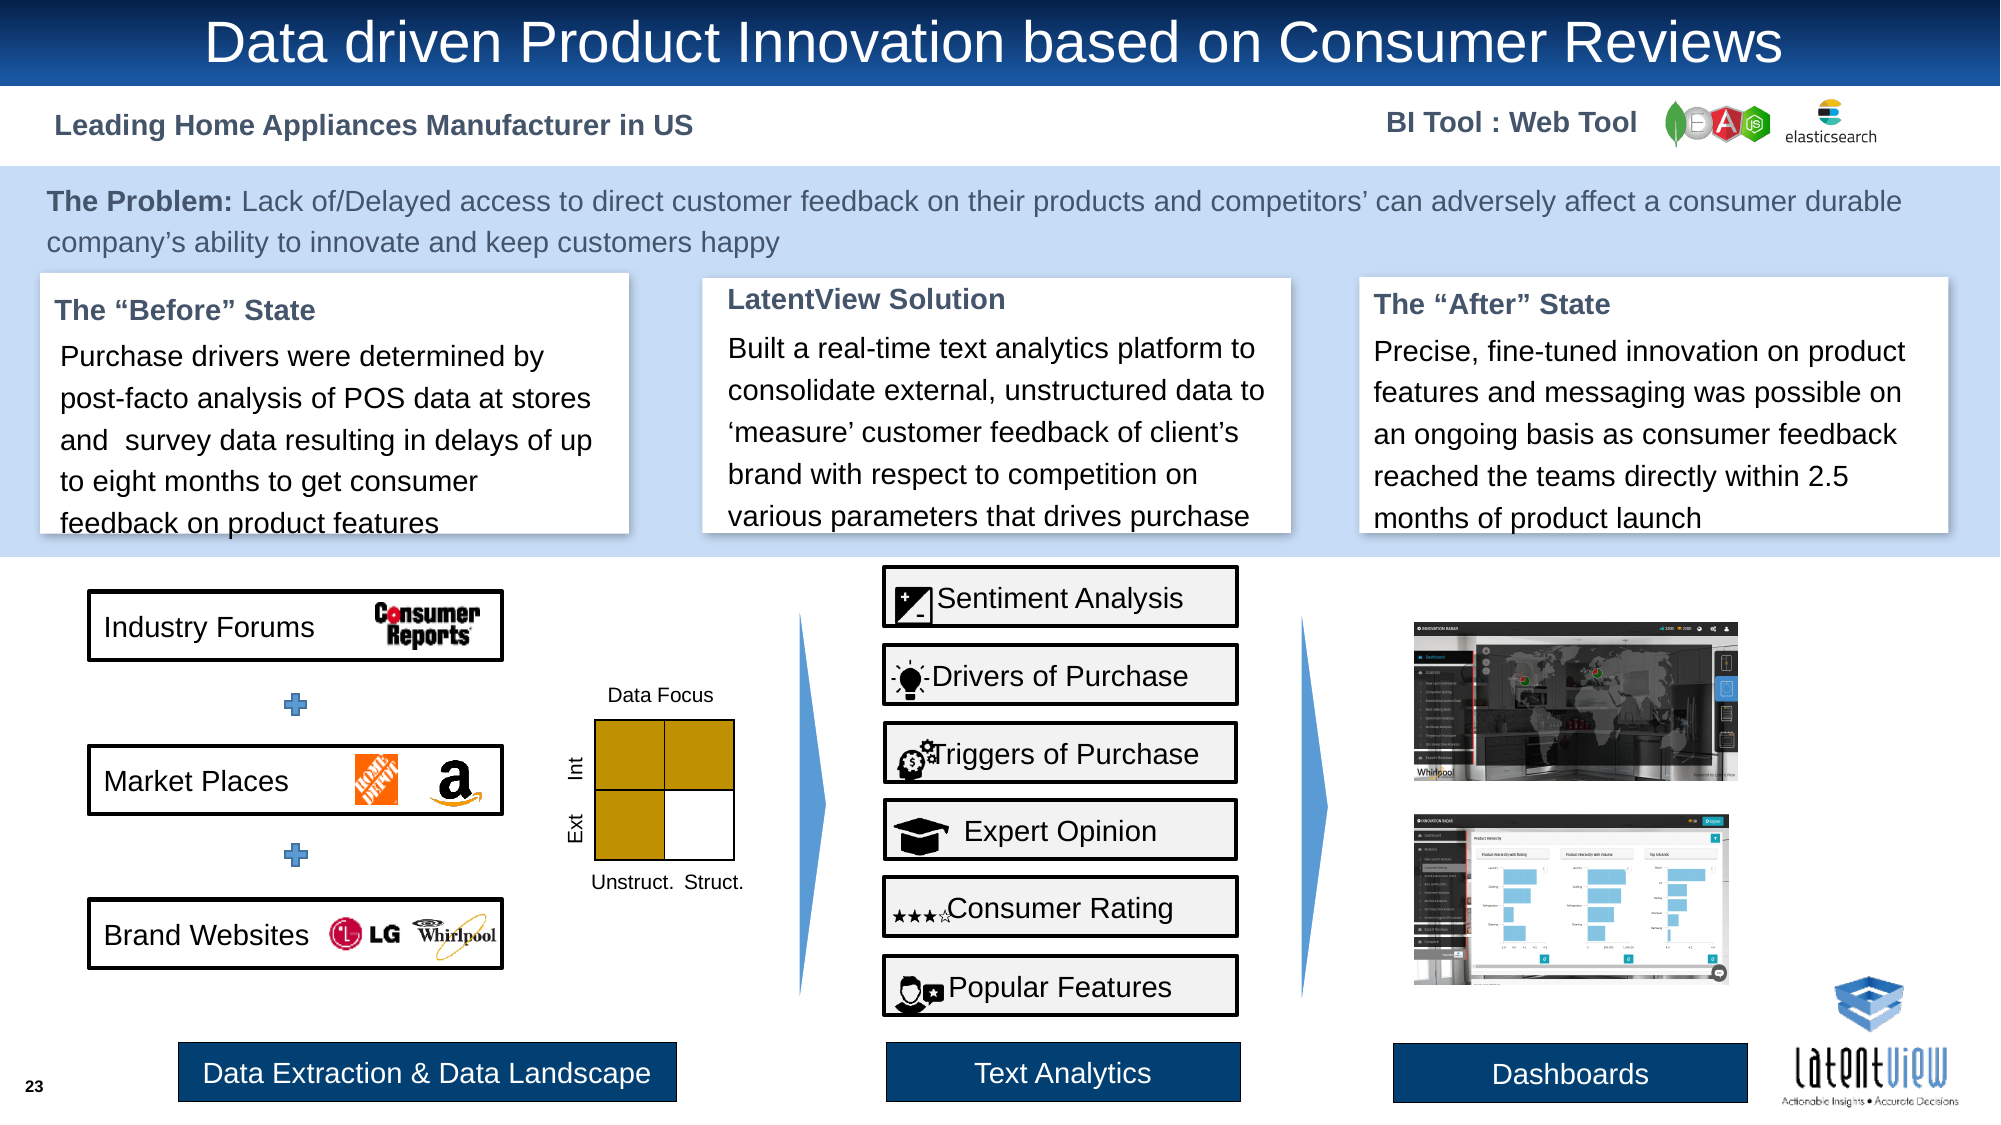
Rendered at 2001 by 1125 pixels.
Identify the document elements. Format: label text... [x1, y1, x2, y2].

text_box The “Before” State [39, 284, 456, 334]
text_box Sentiment Analysis [883, 567, 1238, 627]
text_box Ext [554, 799, 594, 860]
table_cell [596, 791, 664, 859]
picture [885, 813, 957, 859]
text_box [88, 899, 503, 968]
text_box Struct. [663, 860, 760, 901]
text_box LatentView Solution [712, 273, 1063, 324]
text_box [88, 591, 503, 660]
picture [882, 657, 938, 702]
text_box Precise, fine-tuned innovation on product features and messaging was possible on an ongoing basis as consumer feedback reached the teams directly within 2.5 months of product launch [1358, 317, 1958, 542]
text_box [88, 745, 503, 815]
text_box [1299, 589, 1330, 1025]
text_box BI Tool : Web Tool [1267, 72, 1654, 169]
text_box [284, 693, 307, 716]
text_box Data Focus [592, 674, 729, 714]
text_box Unstruct. [576, 860, 663, 901]
text_box Popular Features [883, 955, 1238, 1015]
text_box Built a real-time text analytics platform to consolidate external, unstructured data to ‘measure’ customer feedback of client’s brand with respect to competition on various parameters that drives purchase [713, 315, 1285, 540]
text_box Purchase drivers were determined by post-facto analysis of POS data at stores and survey data resulting in delays of up to eight months to get consumer feedback on product features [45, 322, 620, 547]
text_box [0, 165, 2000, 558]
text_box The Problem: Lack of/Delayed access to direct customer feedback on their products and competitors’ can adversely affect a consumer durable company’s ability to innovate and keep customers happy [31, 169, 1959, 265]
picture [1414, 622, 1738, 781]
picture [1754, 959, 1988, 1125]
table_cell [665, 791, 733, 859]
text_box Int [554, 743, 594, 796]
text_box Leading Home Appliances Manufacturer in US [39, 74, 1012, 165]
picture [890, 738, 943, 783]
title Data driven Product Innovation based on Consumer Reviews [98, 9, 1894, 77]
text_box [1359, 276, 1949, 317]
picture [889, 972, 948, 1018]
text_box Consumer Rating [883, 877, 1238, 937]
table_header [665, 721, 733, 789]
picture [1660, 89, 1889, 158]
text_box Drivers of Purchase [883, 644, 1238, 704]
text_box [285, 844, 307, 866]
picture [885, 897, 953, 943]
picture [885, 581, 940, 627]
text_box Triggers of Purchase [884, 723, 1237, 783]
text_box The “After” State [1358, 277, 1775, 328]
text_box [702, 278, 713, 533]
text_box [40, 272, 629, 534]
text_box [1063, 278, 1291, 533]
text_box Data Extraction & Data Landscape [178, 1042, 677, 1102]
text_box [1414, 814, 1729, 985]
text_box Expert Opinion [884, 800, 1237, 860]
text_box [798, 587, 828, 1022]
table_header [596, 721, 664, 789]
text_box Dashboards [1393, 1043, 1748, 1103]
text_box Text Analytics [886, 1042, 1241, 1102]
